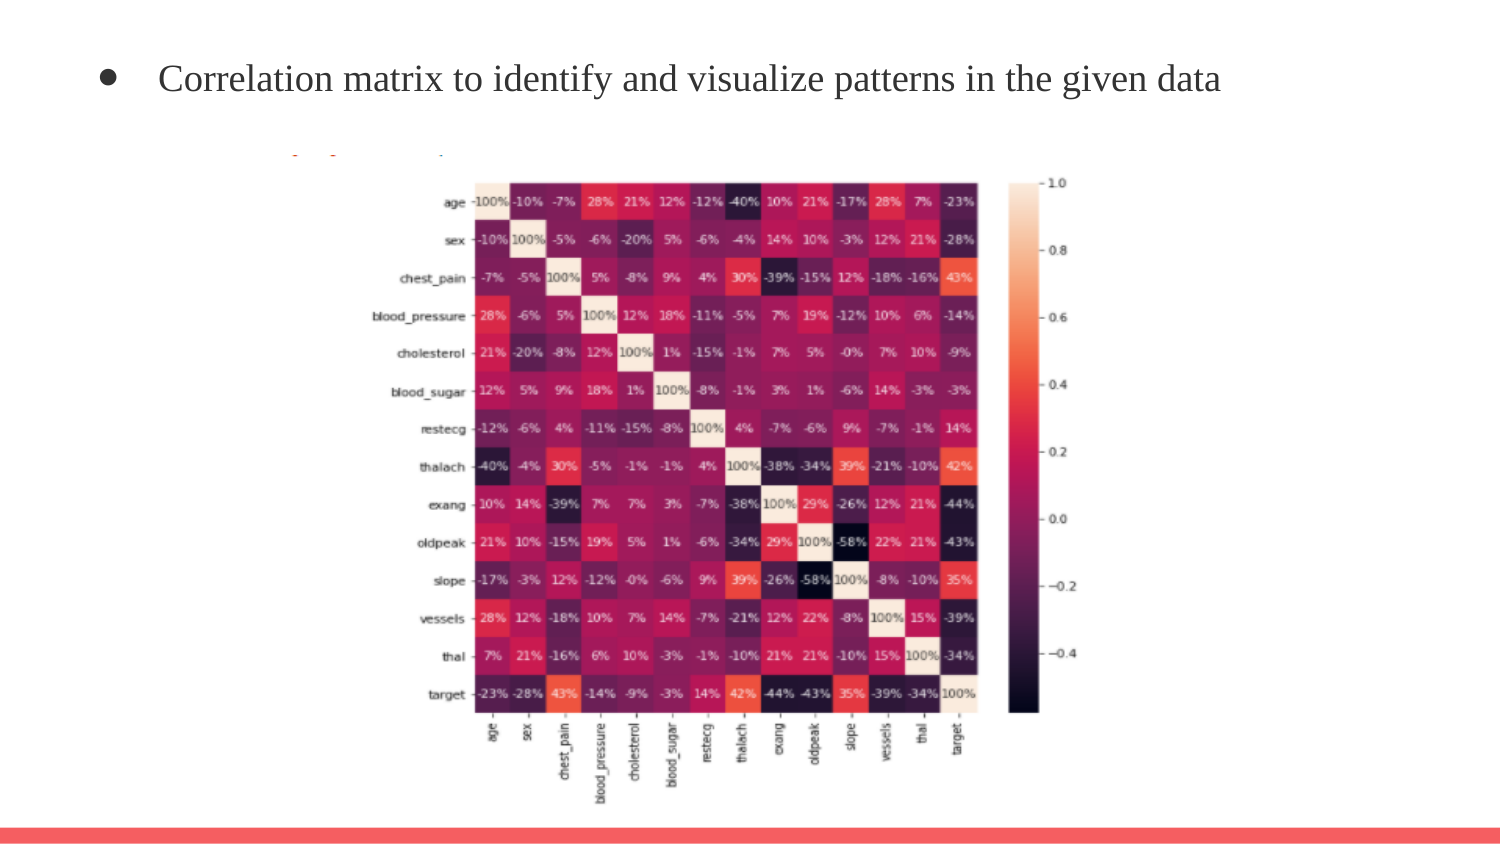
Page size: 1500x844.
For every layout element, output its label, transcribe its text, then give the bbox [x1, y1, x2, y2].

text_box Correlation matrix to identify and visualize patterns in the given data [68, 38, 1349, 115]
picture [211, 154, 1415, 817]
